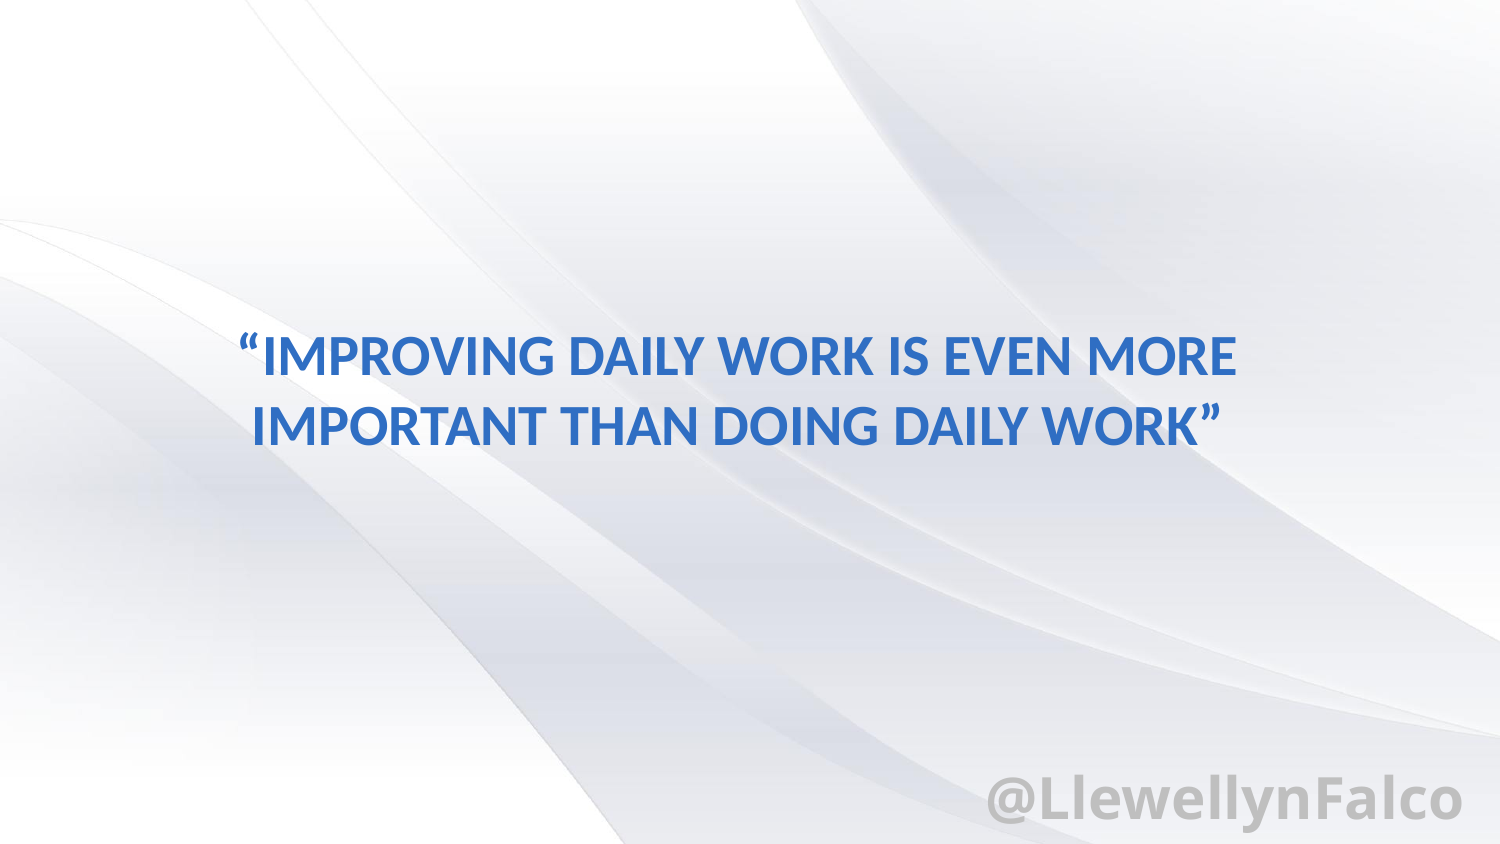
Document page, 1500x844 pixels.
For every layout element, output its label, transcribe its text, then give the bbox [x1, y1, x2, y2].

title “IMPROVING DAILY WORK IS EVEN MORE IMPORTANT THAN DOING DAILY WORK” [99, 309, 1375, 478]
picture [0, 0, 1500, 844]
